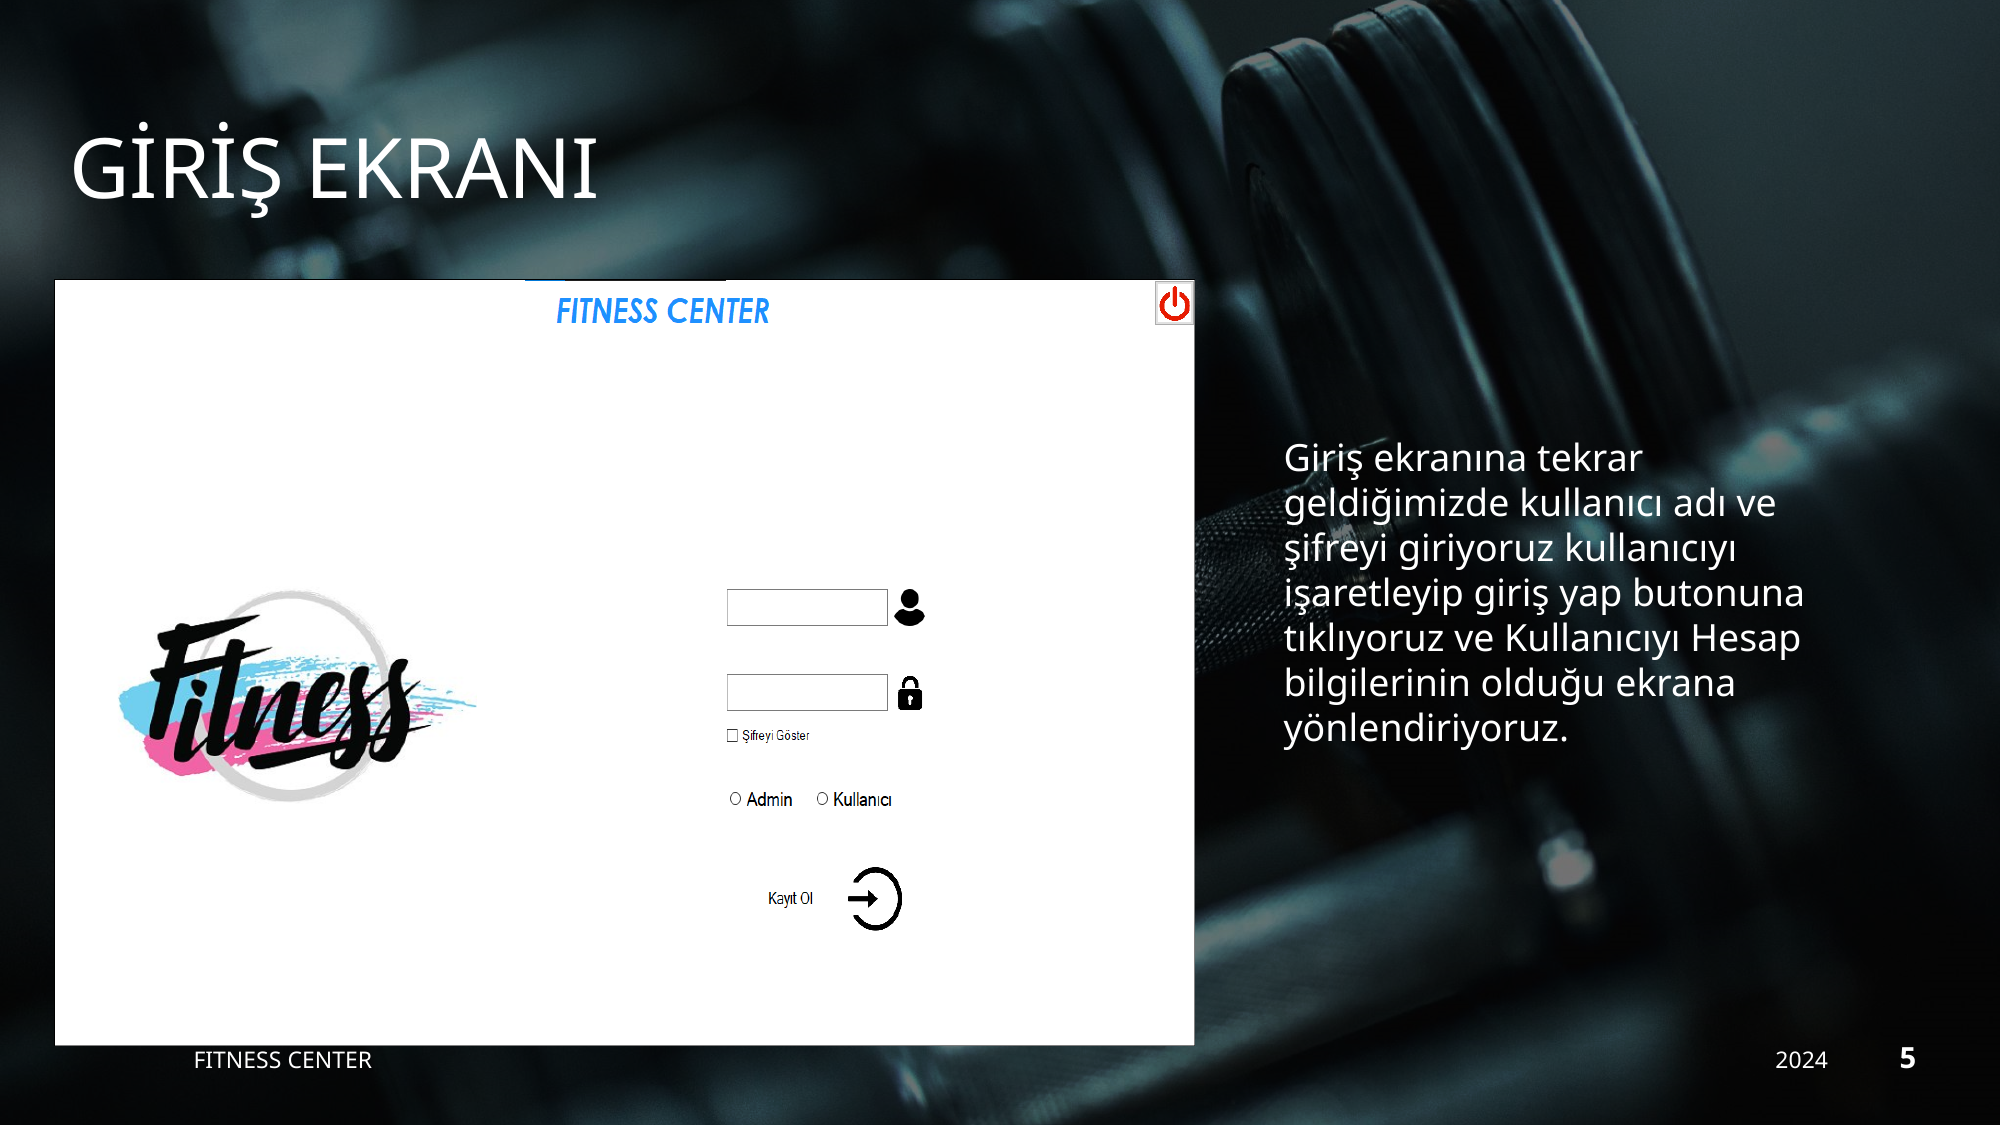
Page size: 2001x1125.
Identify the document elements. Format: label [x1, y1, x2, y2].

picture [0, 0, 1998, 1125]
list [57, 281, 1193, 1044]
